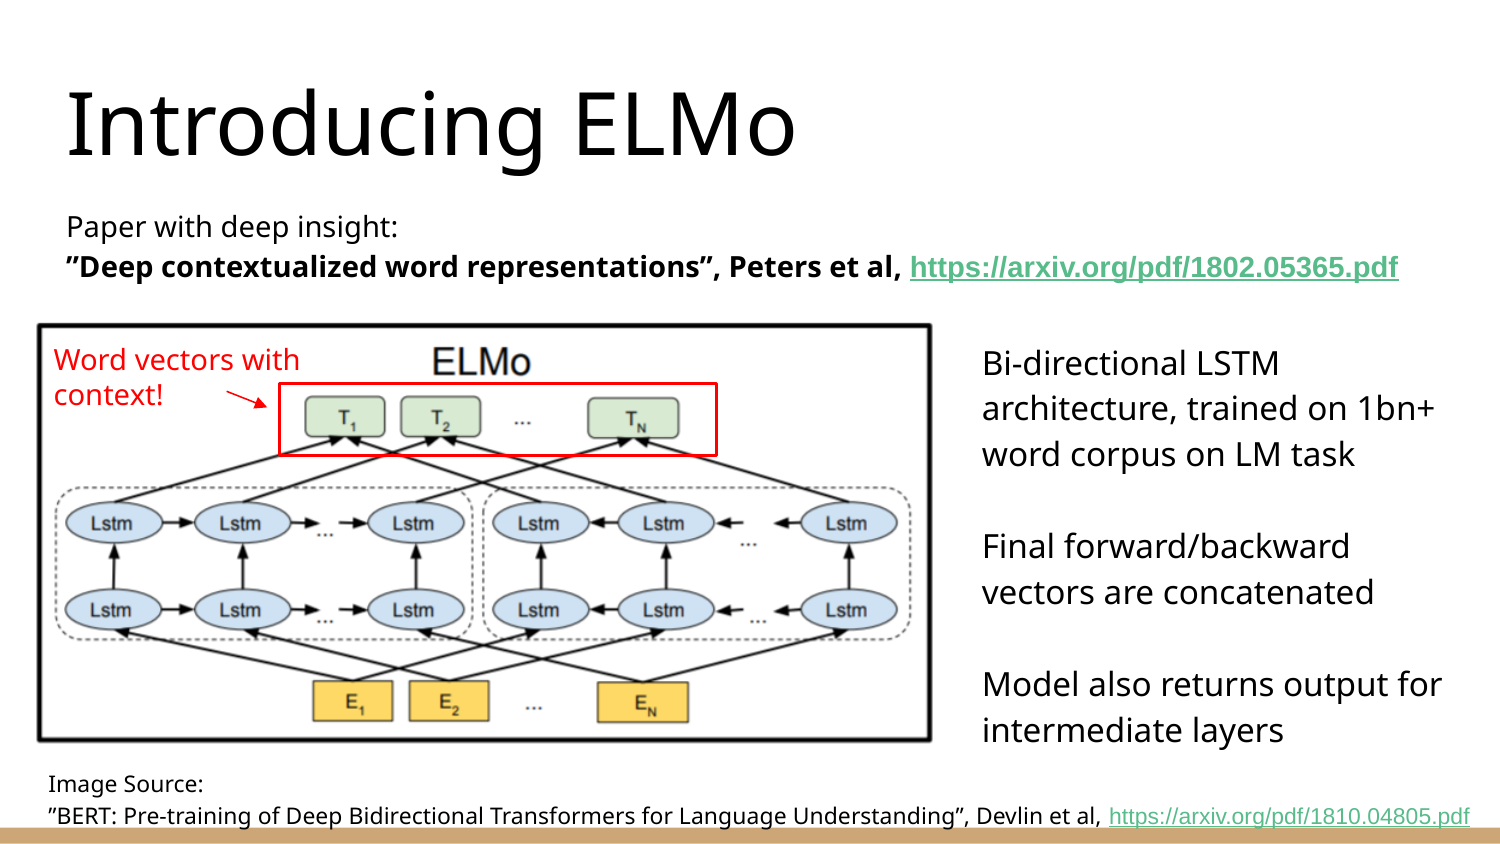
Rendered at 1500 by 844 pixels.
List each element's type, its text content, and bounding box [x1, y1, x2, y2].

title Introducing ELMo [51, 51, 1449, 188]
text_box Paper with deep insight: ”Deep contextualized word representations”, Peters et al, https://arxiv.org/pdf/1802.05365.pdf [51, 188, 1475, 325]
picture [33, 317, 939, 751]
text_box Image Source: ”BERT: Pre-training of Deep Bidirectional Transformers for Language Understanding”, Devlin et al, https://arxiv.org/pdf/1810.04805.pdf [33, 750, 1500, 822]
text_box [226, 390, 268, 408]
list Bi-directional LSTM architecture, trained on 1bn+ word corpus on LM task Final forward/backward vectors are concatenated Model also returns output for intermediate layers [966, 320, 1488, 689]
